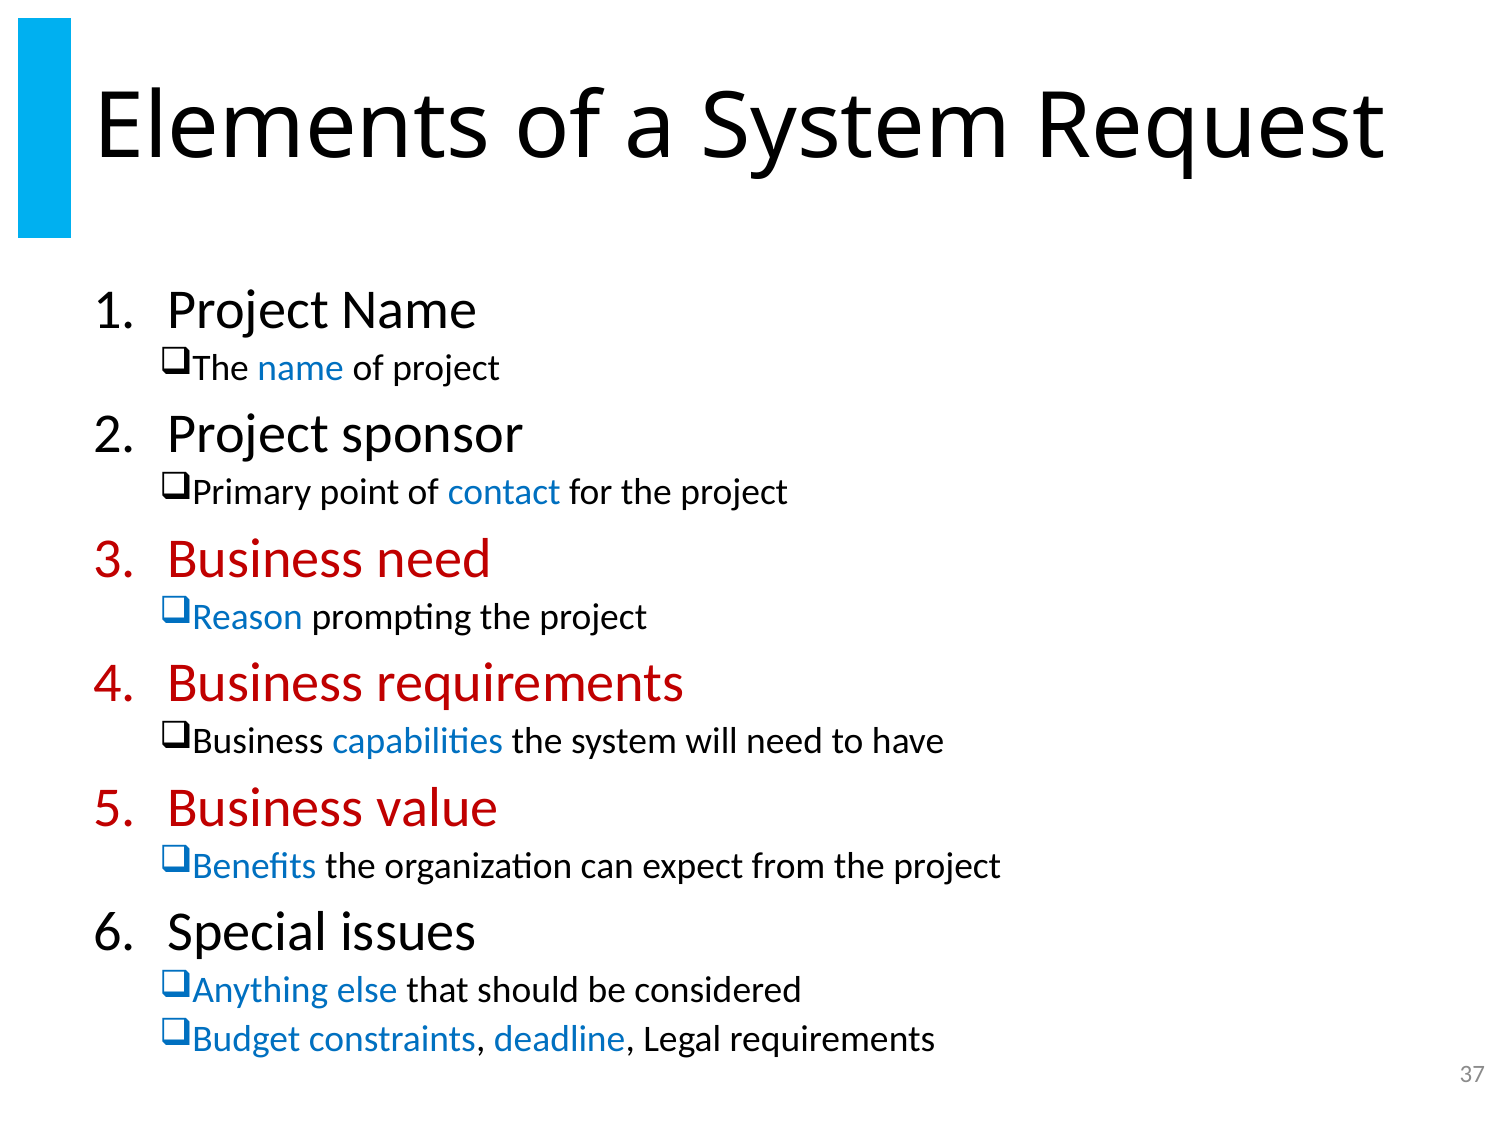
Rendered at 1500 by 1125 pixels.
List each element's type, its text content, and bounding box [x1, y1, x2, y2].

list Project Name The name of project Project sponsor Primary point of contact for the project Business need Reason prompting the project Business requirements Business capabilities the system will need to have Business value Benefits the organization can expect from the project Special issues Anything else that should be considered Budget constraints, deadline, Legal requirements [78, 272, 1443, 1070]
slide_number 37 [1162, 1042, 1500, 1103]
title Elements of a System Request [78, 19, 1443, 237]
